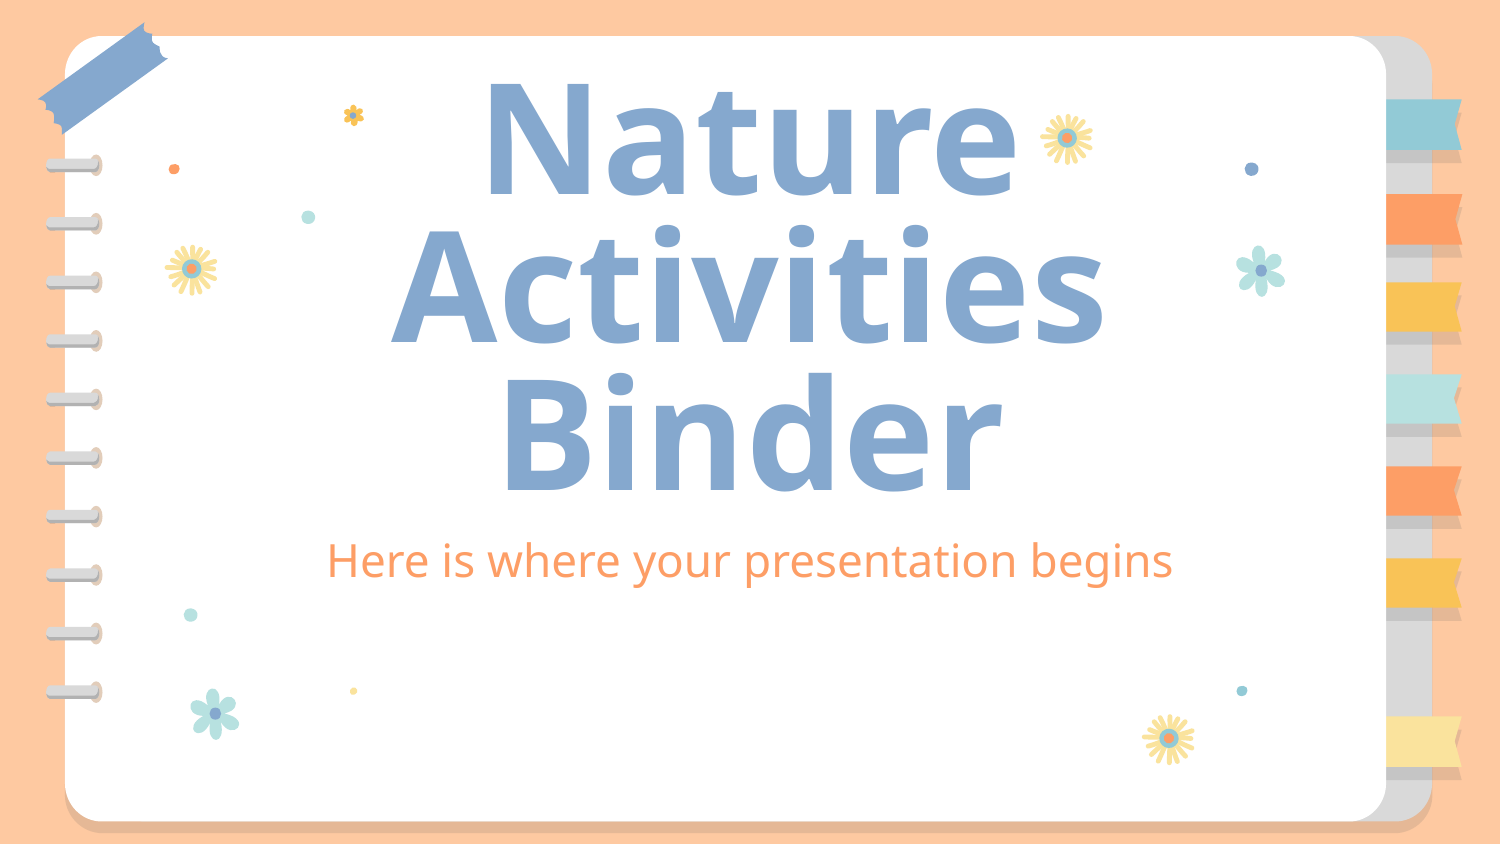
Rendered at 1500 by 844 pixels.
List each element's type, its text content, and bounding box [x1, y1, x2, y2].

title Nature Activities Binder [158, 220, 1342, 536]
subtitle Here is where your presentation begins [186, 510, 1314, 609]
